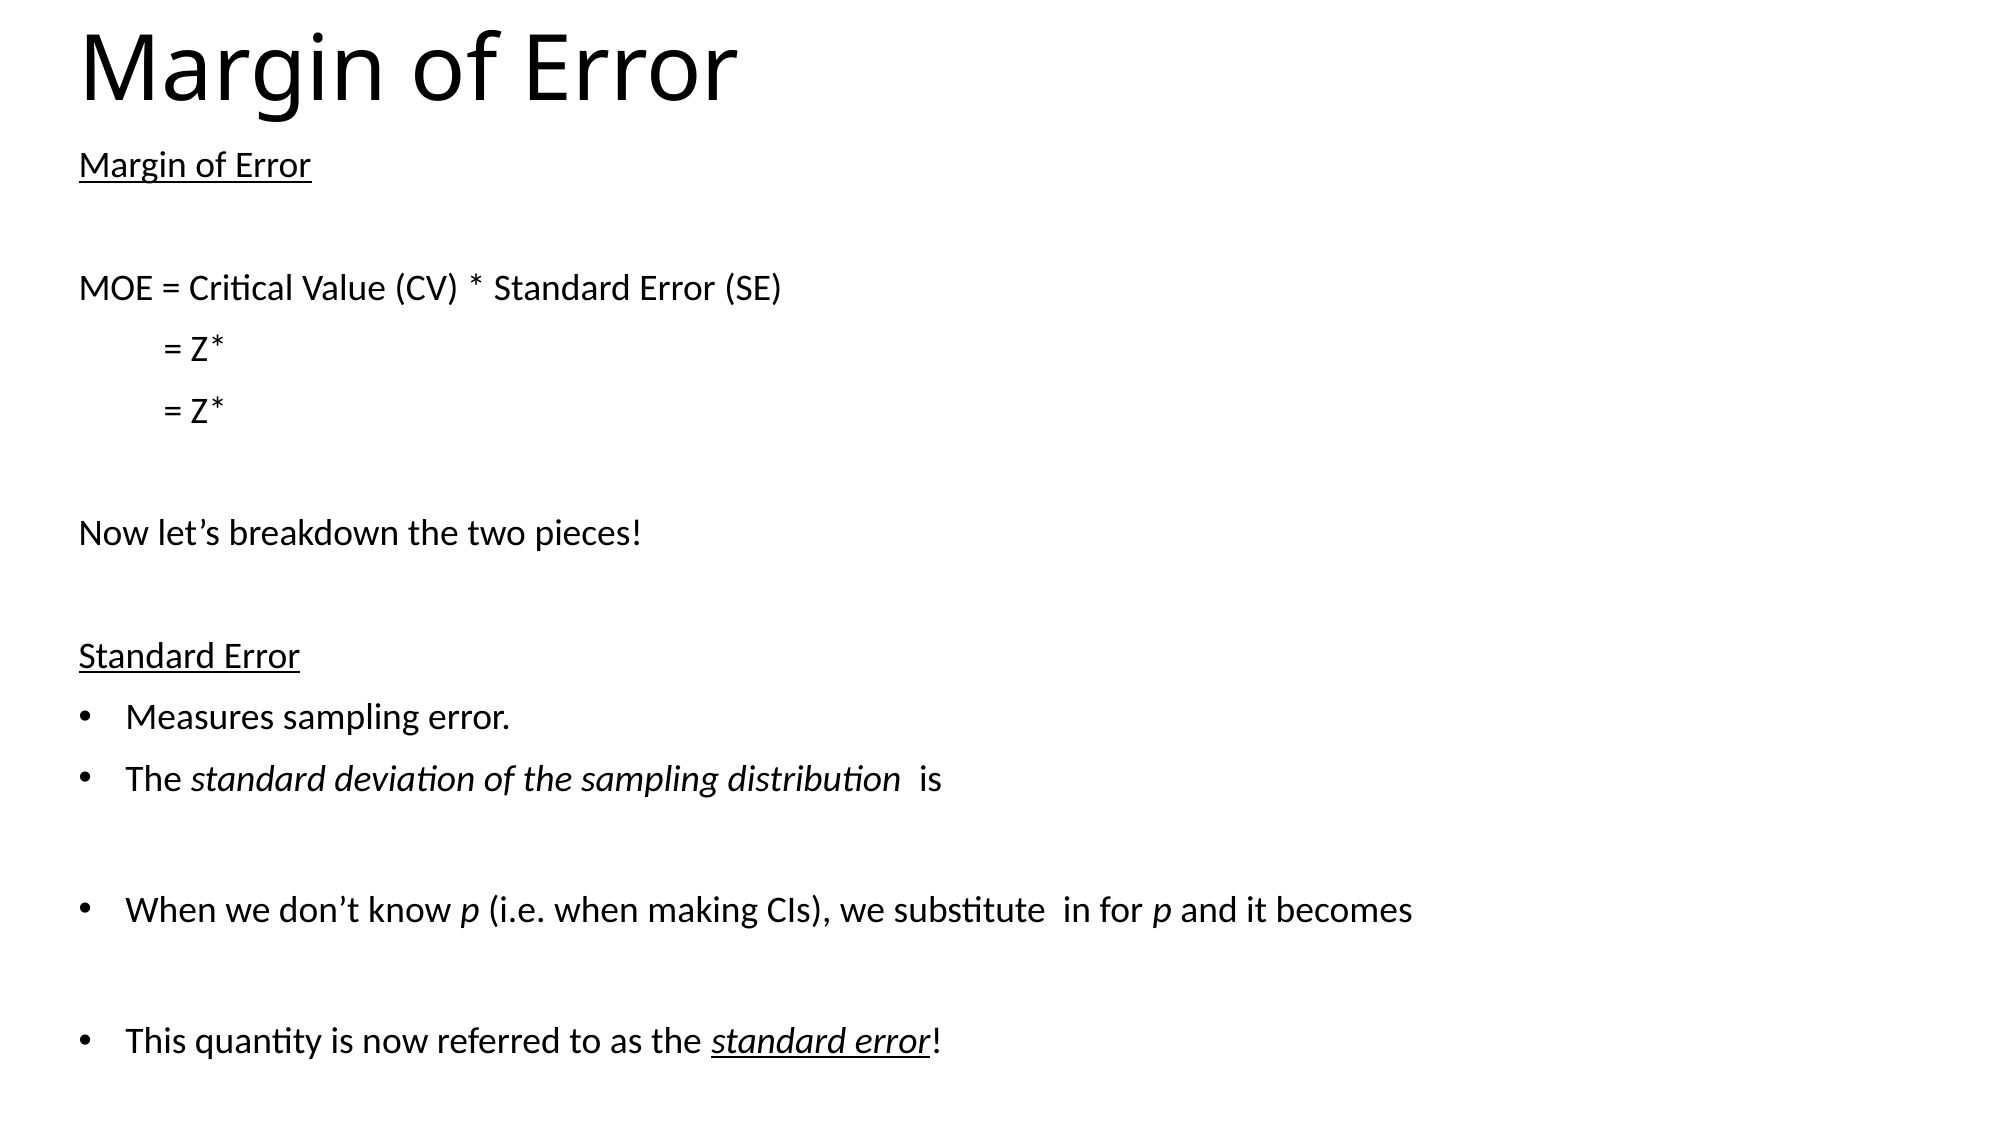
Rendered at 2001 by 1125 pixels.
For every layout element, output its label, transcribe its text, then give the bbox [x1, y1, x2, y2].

title Margin of Error [63, 0, 1789, 180]
